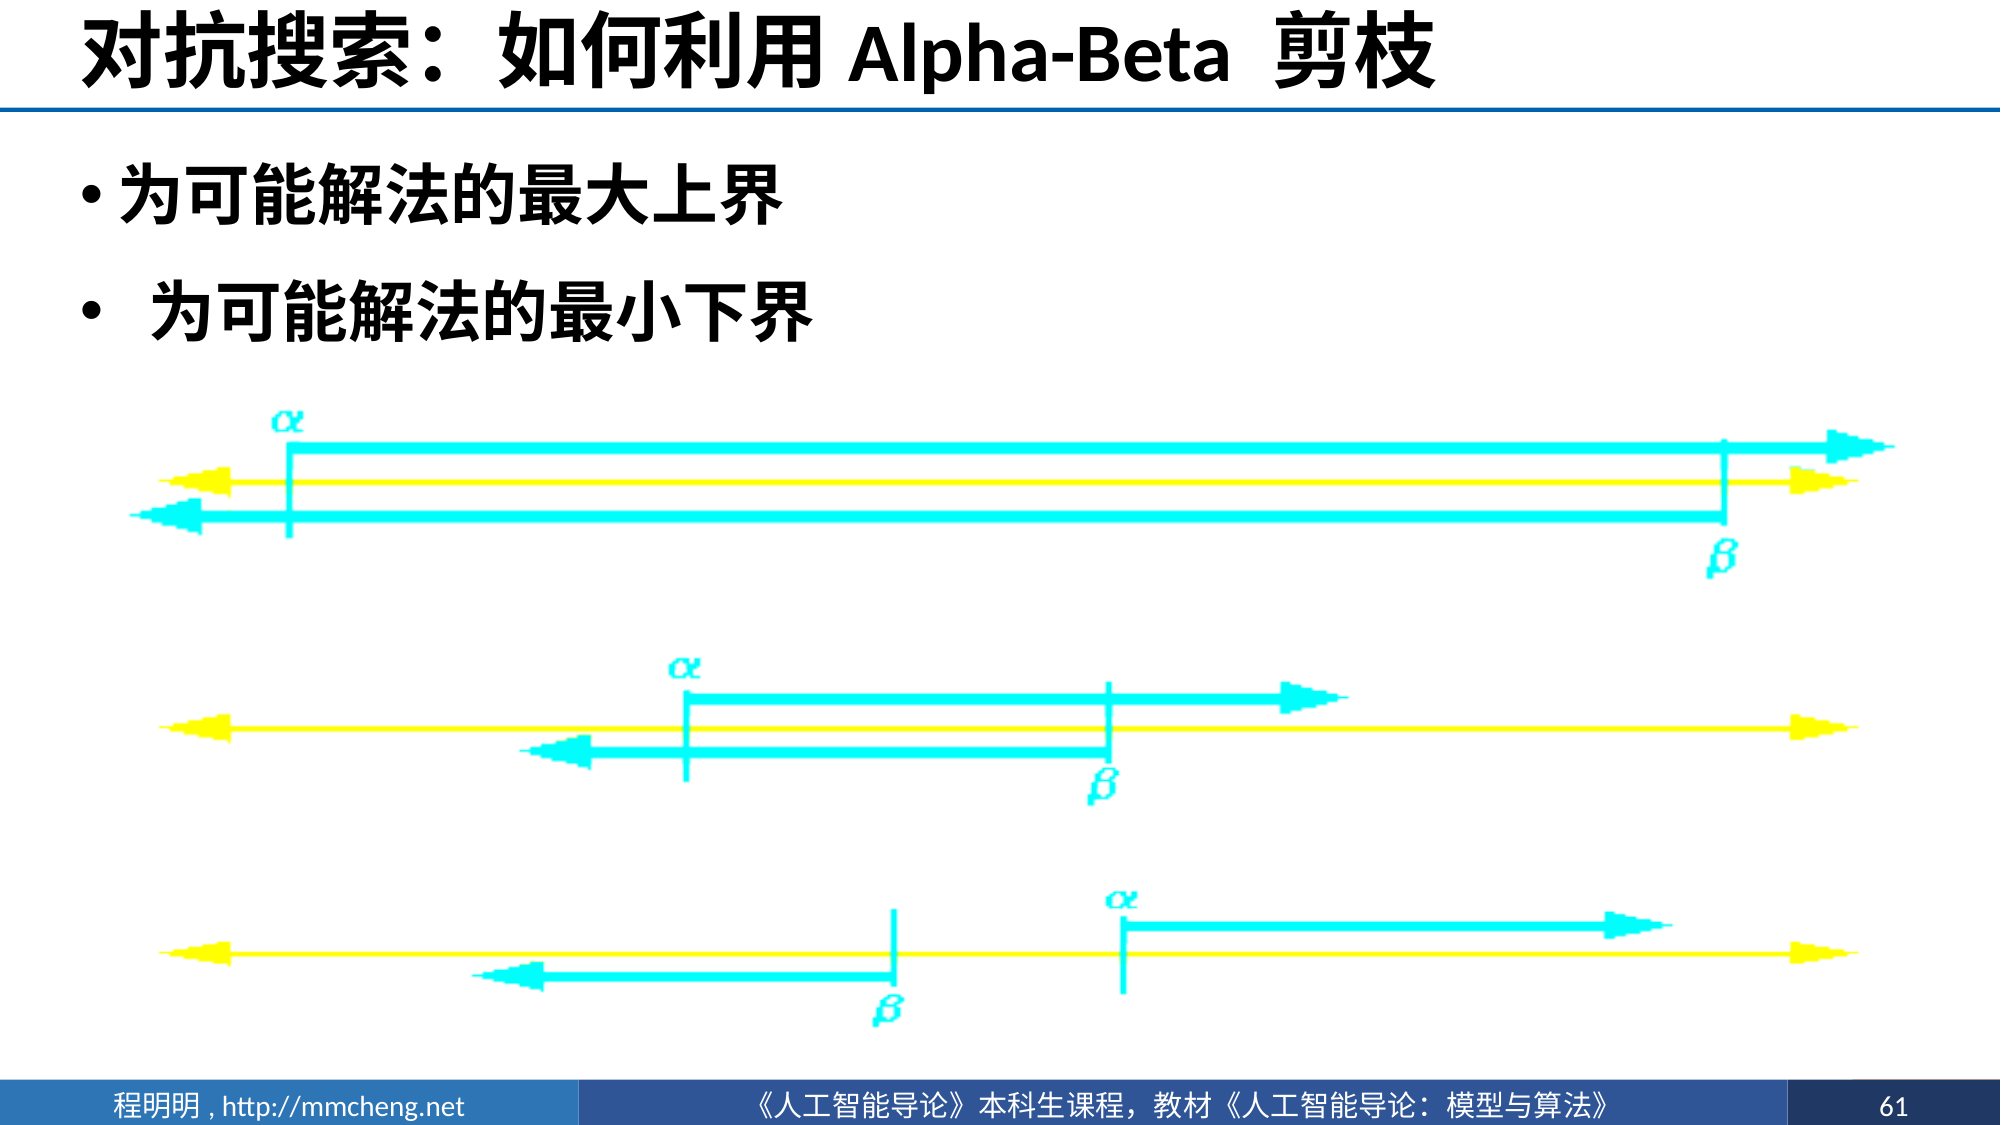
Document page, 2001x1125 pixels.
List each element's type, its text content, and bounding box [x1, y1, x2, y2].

picture [94, 623, 1915, 851]
picture [94, 864, 1915, 1058]
title 对抗搜索：如何利用Alpha-Beta 剪枝 [64, 0, 2000, 110]
picture [94, 371, 1915, 611]
